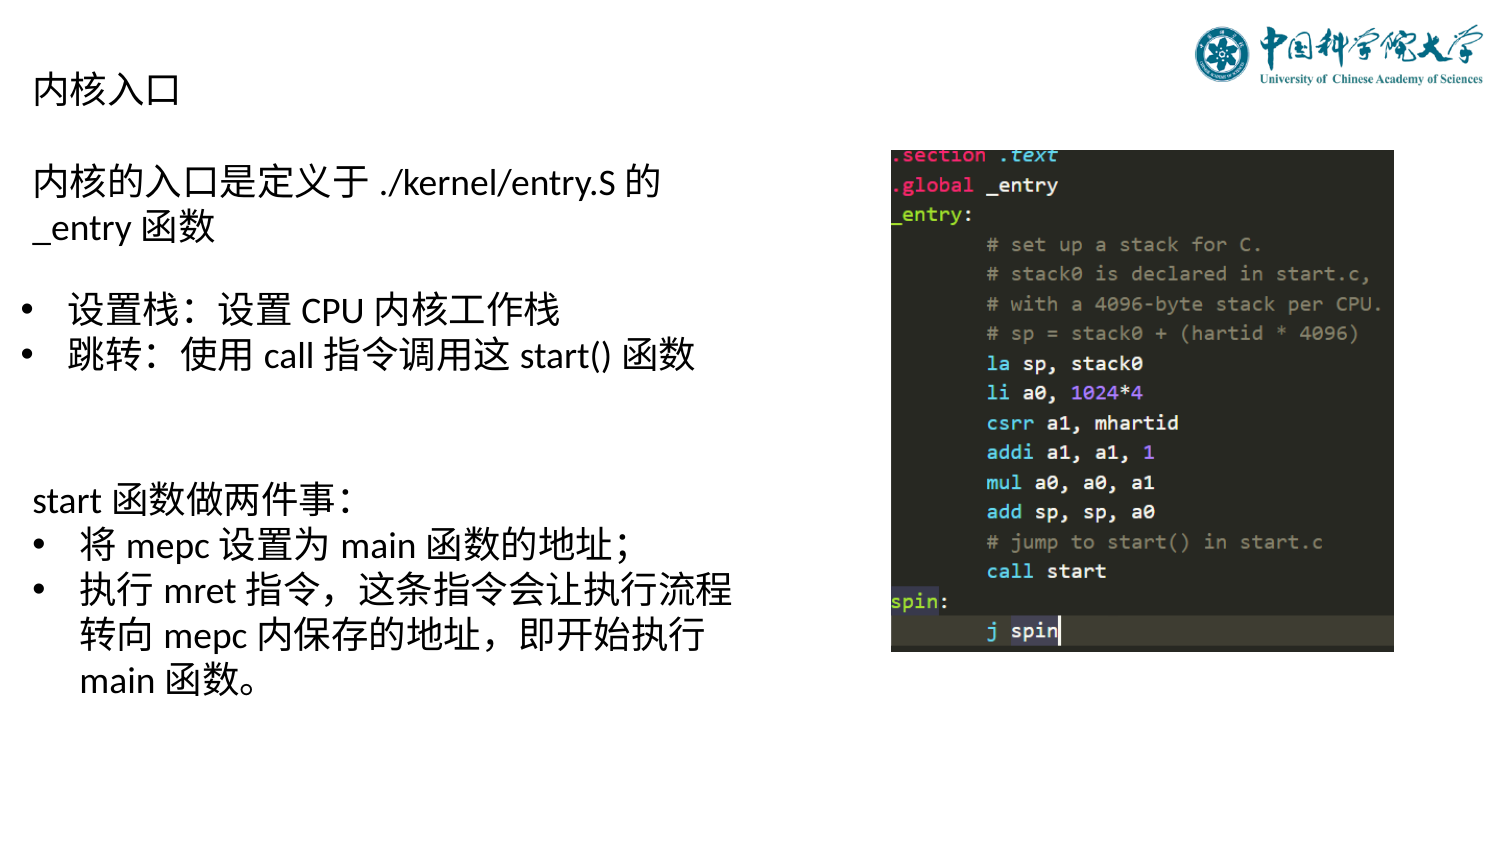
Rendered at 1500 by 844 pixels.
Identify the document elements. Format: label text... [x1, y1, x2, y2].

text_box 内核入口 [17, 59, 632, 119]
picture [1193, 19, 1485, 90]
text_box 设置栈：设置CPU内核工作栈 跳转：使用call指令调用这start()函数 [5, 278, 750, 383]
text_box start函数做两件事： 将mepc设置为main函数的地址； 执行mret指令，这条指令会让执行流程转向mepc内保存的地址，即开始执行main函数。 [17, 469, 750, 709]
picture [891, 149, 1394, 652]
text_box 内核的入口是定义于./kernel/entry.S的_entry函数 [17, 150, 703, 255]
